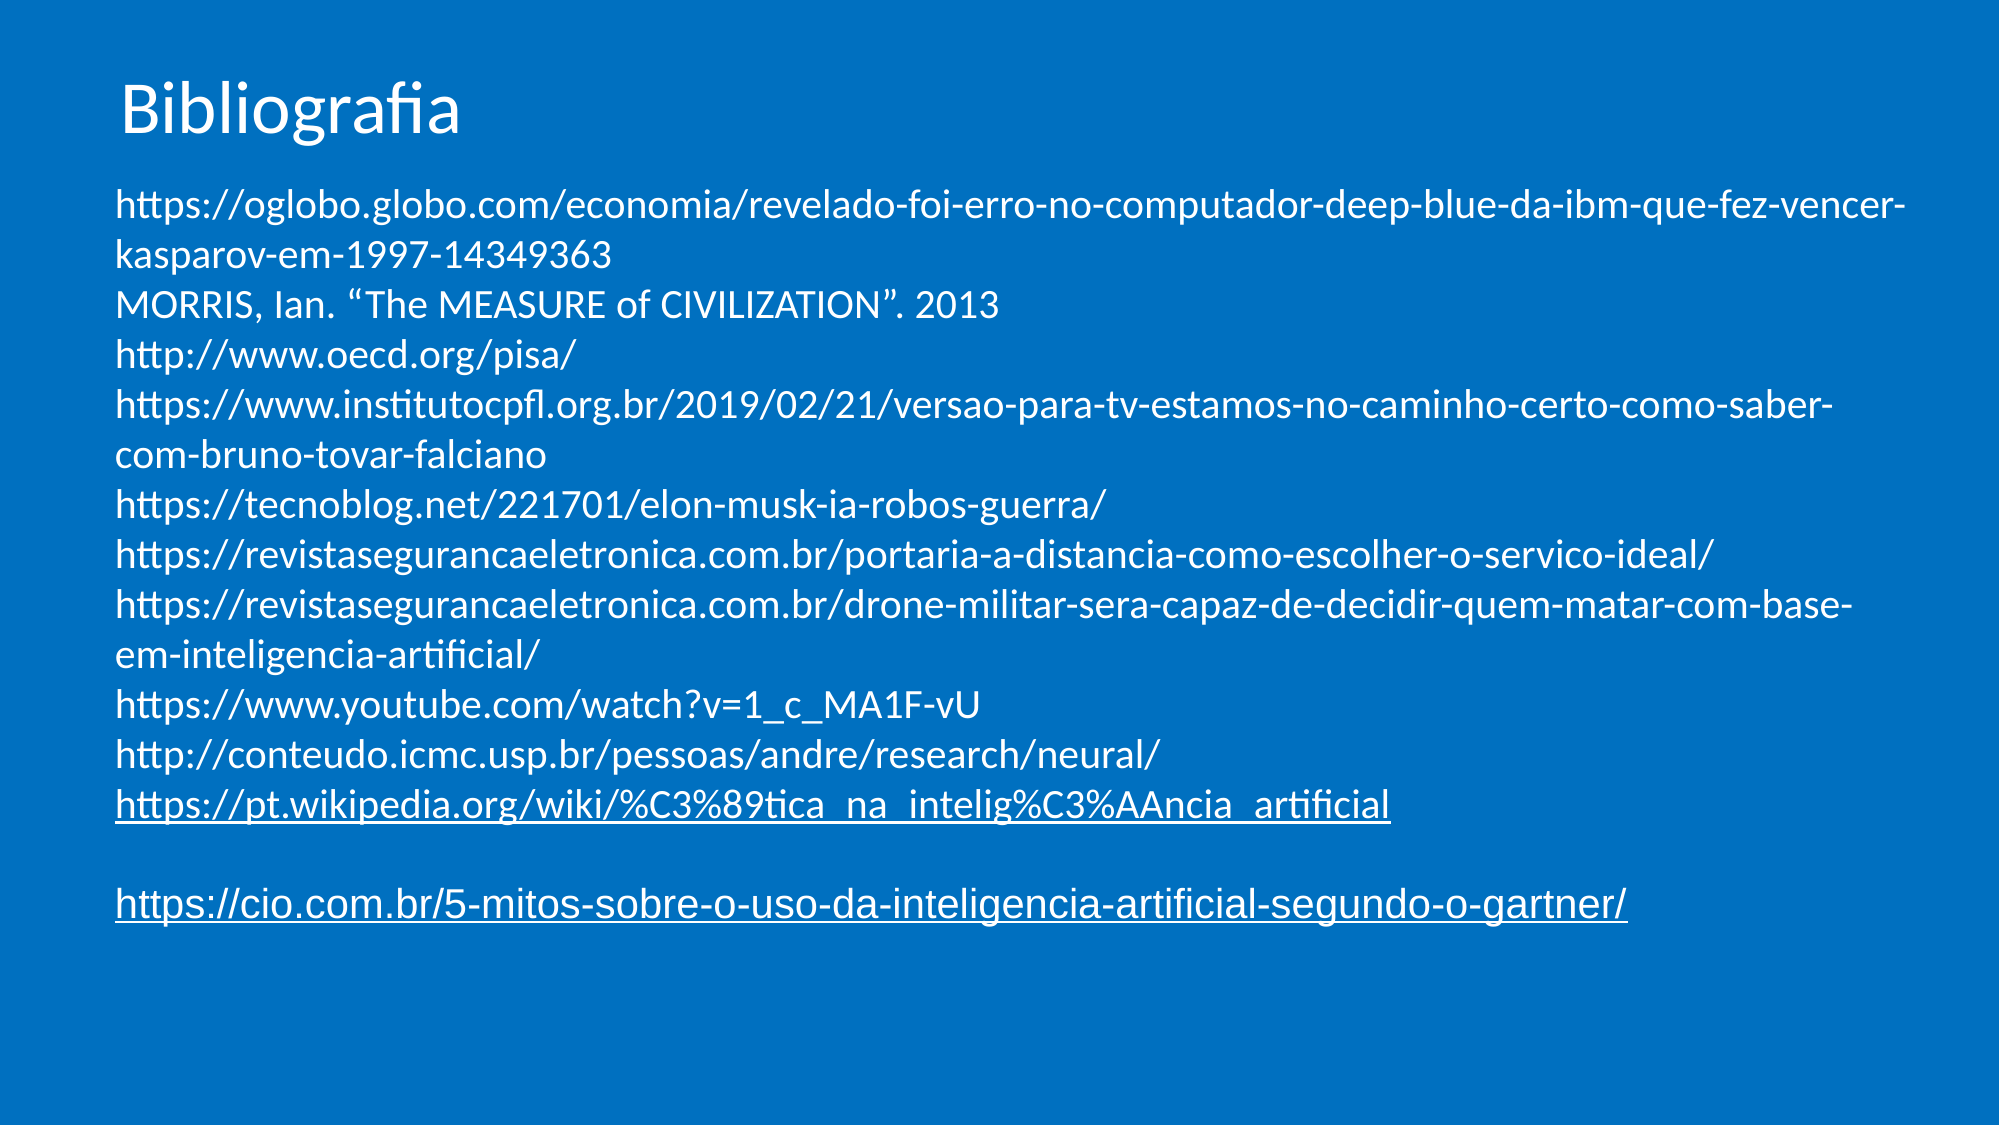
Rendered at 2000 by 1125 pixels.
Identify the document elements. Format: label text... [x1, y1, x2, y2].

title Bibliografia [99, 45, 1900, 161]
text_box https://oglobo.globo.com/economia/revelado-foi-erro-no-computador-deep-blue-da-ibm-que-fez-vencer-kasparov-em-1997-14349363 MORRIS, Ian. “The MEASURE of CIVILIZATION”. 2013 http://www.oecd.org/pisa/ https://www.institutocpfl.org.br/2019/02/21/versao-para-tv-estamos-no-caminho-certo-como-saber-com-bruno-tovar-falciano https://tecnoblog.net/221701/elon-musk-ia-robos-guerra/ https://revistasegurancaeletronica.com.br/portaria-a-distancia-como-escolher-o-servico-ideal/ https://revistasegurancaeletronica.com.br/drone-militar-sera-capaz-de-decidir-quem-matar-com-base-em-inteligencia-artificial/ https://www.youtube.com/watch?v=1_c_MA1F-vU http://conteudo.icmc.usp.br/pessoas/andre/research/neural/ https://pt.wikipedia.org/wiki/%C3%89tica_na_intelig%C3%AAncia_artificial https://cio.com.br/5-mitos-sobre-o-uso-da-inteligencia-artificial-segundo-o-gartner/ [99, 161, 1927, 1075]
